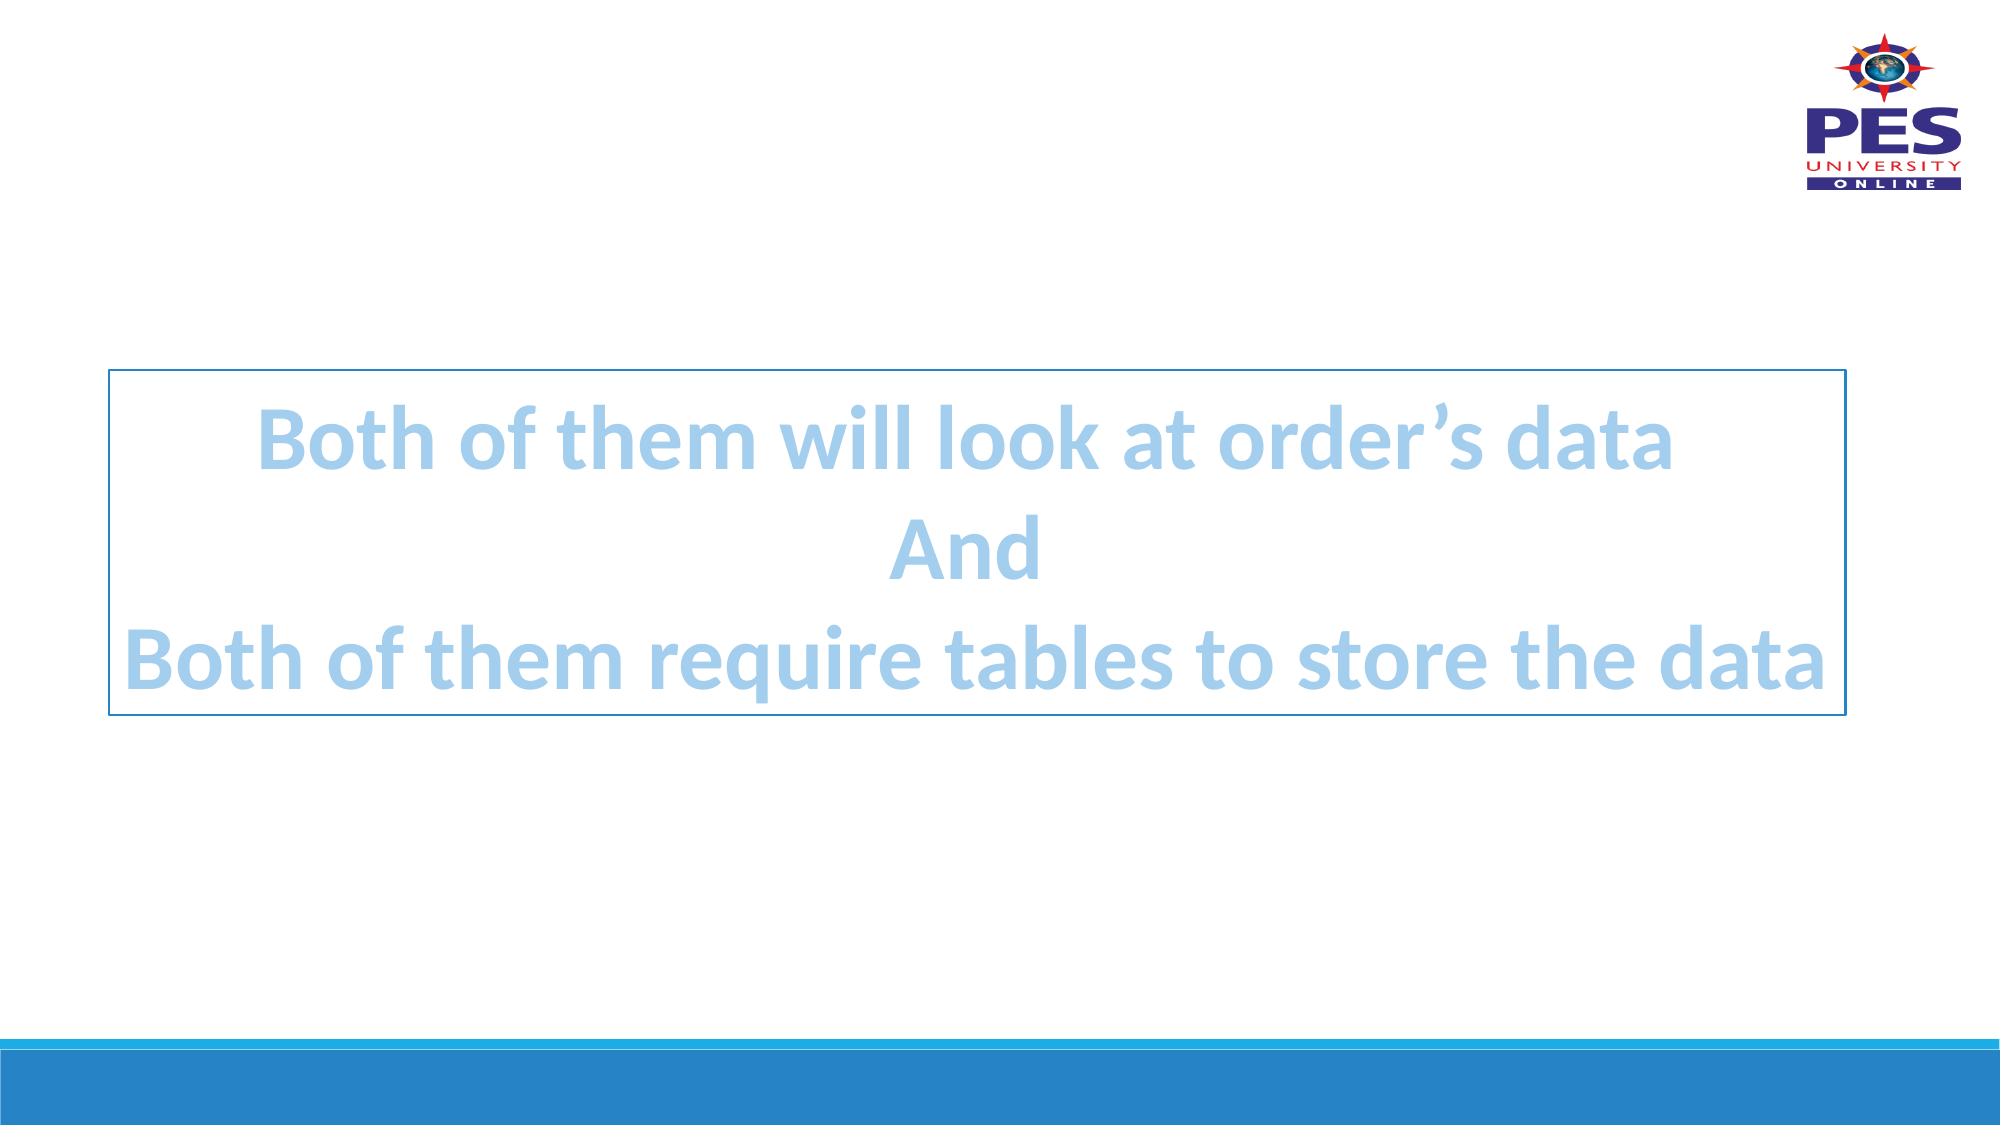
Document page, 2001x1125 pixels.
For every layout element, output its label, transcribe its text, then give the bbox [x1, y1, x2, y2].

picture [1806, 33, 1961, 190]
text_box Both of them will look at order’s data And Both of them require tables to store the data [108, 369, 1847, 716]
